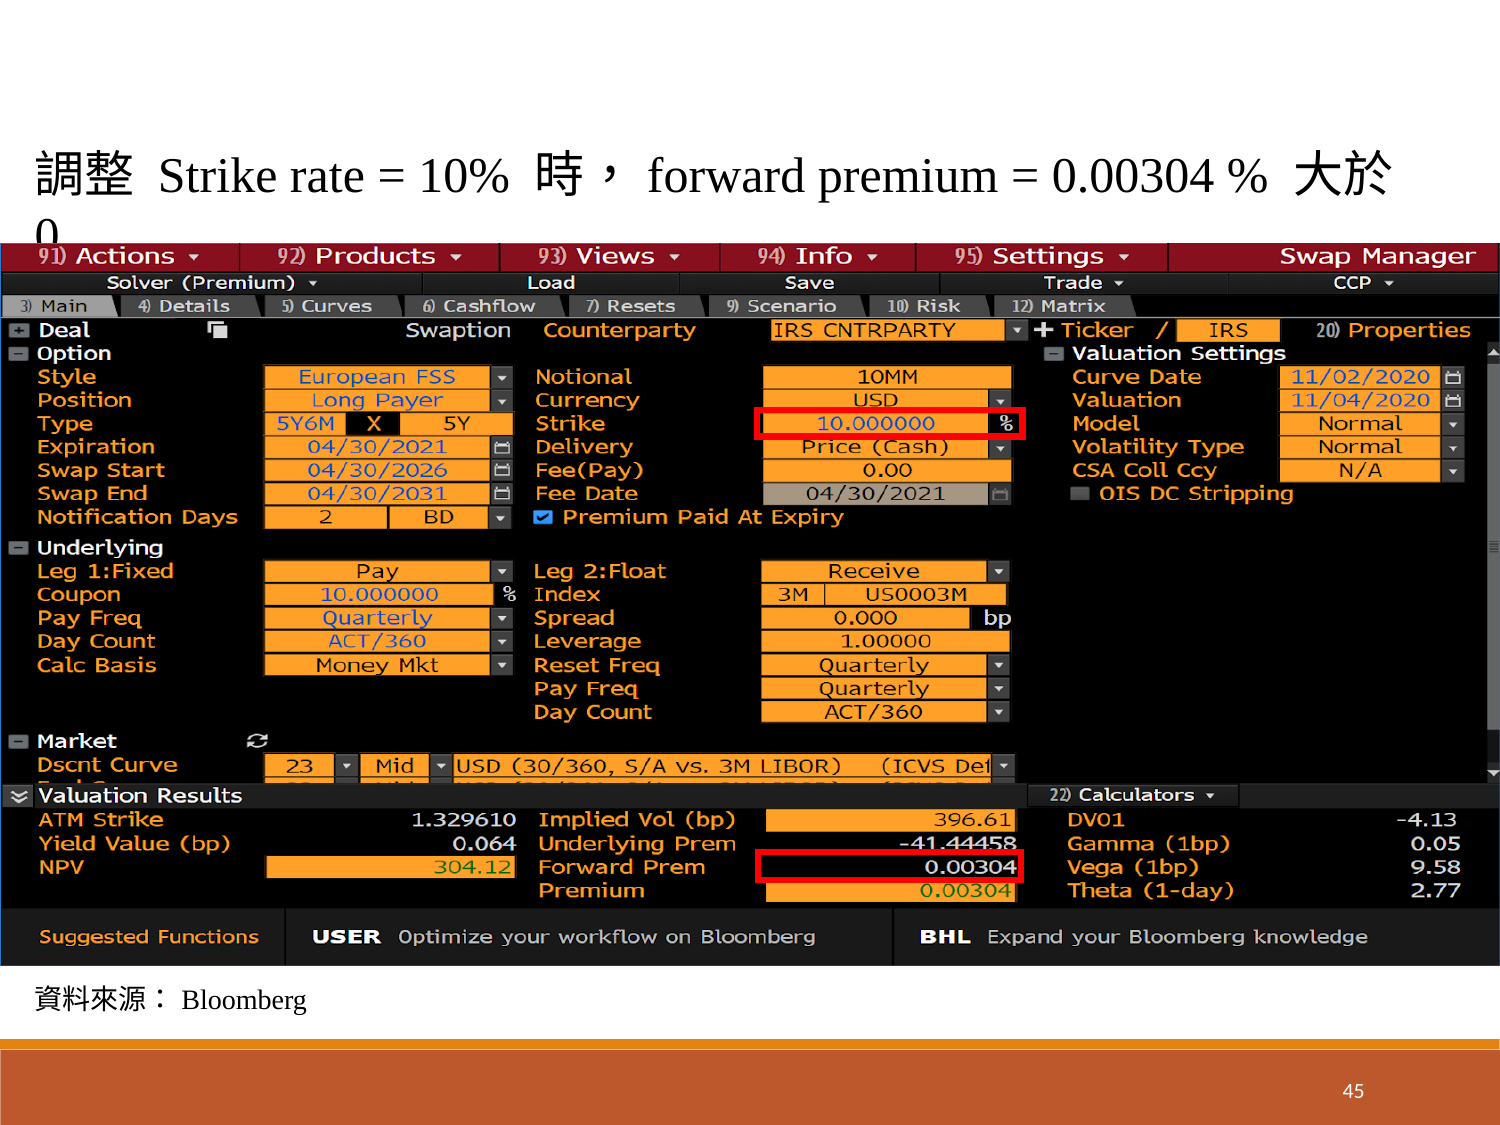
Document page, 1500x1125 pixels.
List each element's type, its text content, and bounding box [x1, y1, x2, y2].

text_box 資料來源：Bloomberg [23, 975, 394, 1011]
slide_number 45 [1218, 1059, 1380, 1120]
picture [0, 243, 1500, 967]
text_box 調整 Strike rate = 10% 時，forward premium = 0.00304 % 大於 0 [23, 137, 1423, 240]
